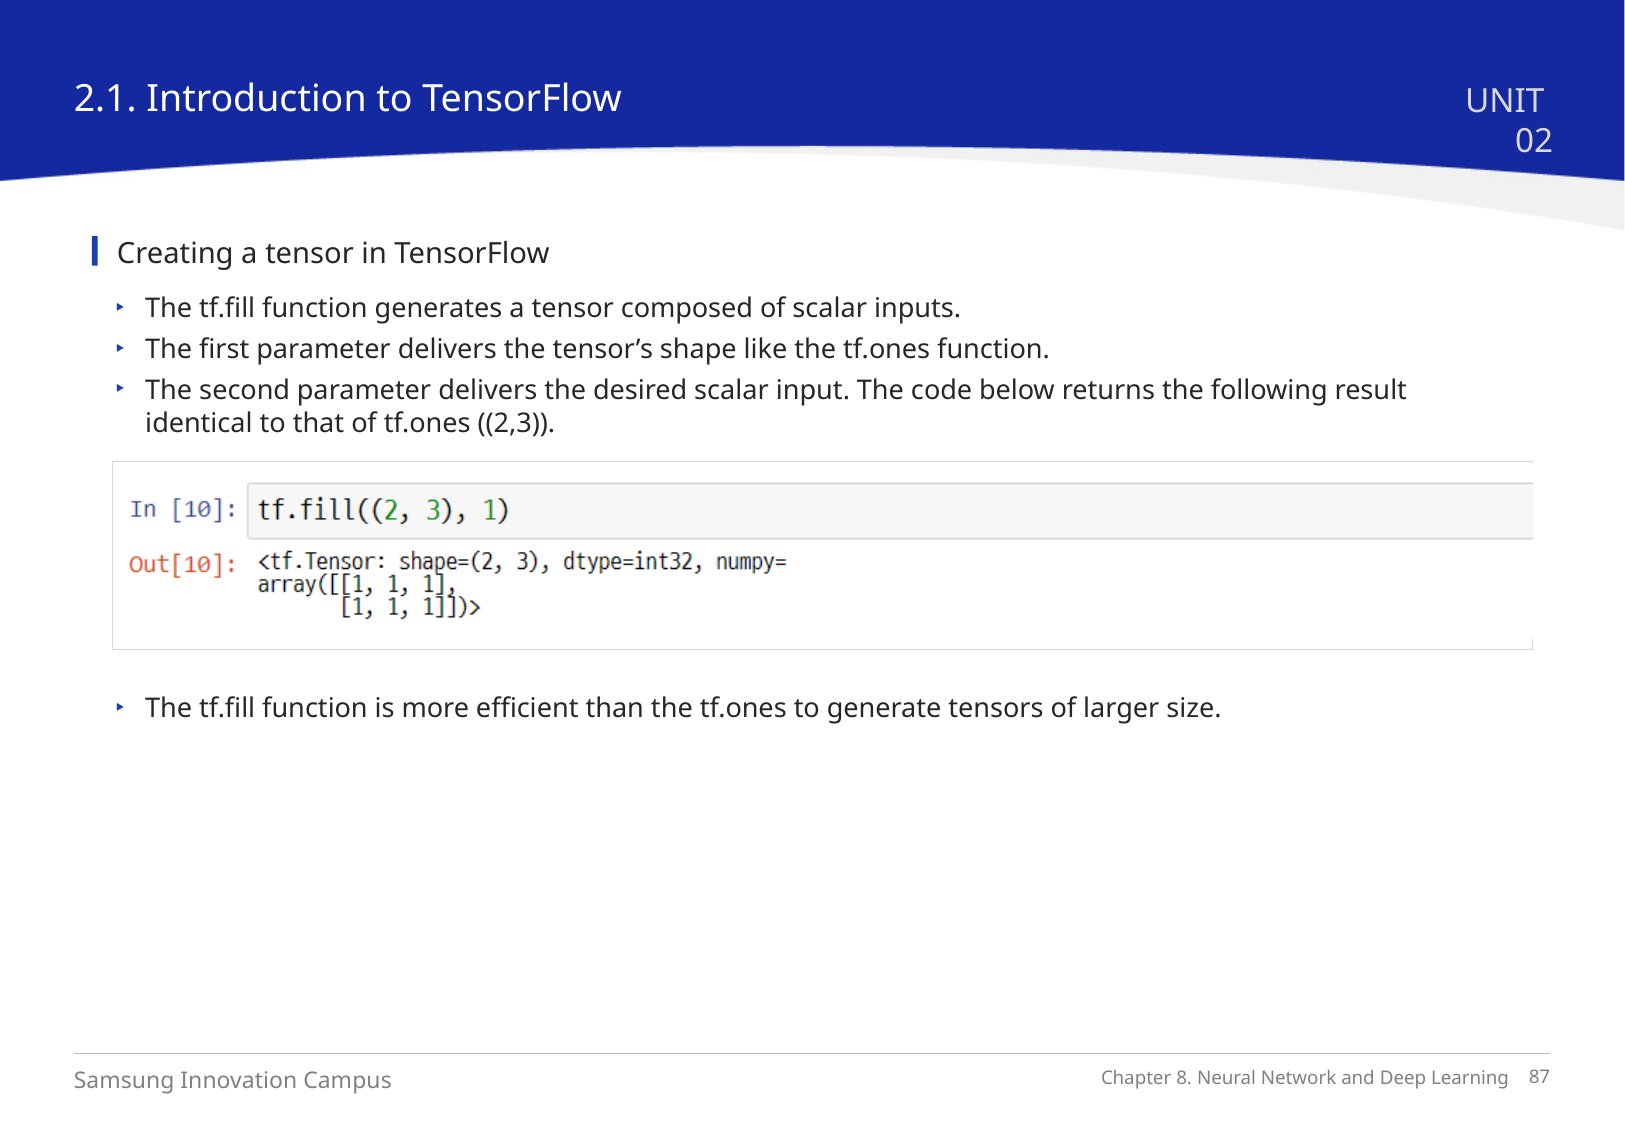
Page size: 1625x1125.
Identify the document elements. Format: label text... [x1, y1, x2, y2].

text_box The tf.fill function generates a tensor composed of scalar inputs. The first parameter delivers the tensor’s shape like the tf.ones function. The second parameter delivers the desired scalar input. The code below returns the following result identical to that of tf.ones ((2,3)). The tf.fill function is more efficient than the tf.ones to generate tensors of larger size. [114, 278, 1532, 461]
picture [0, 0, 1625, 1125]
text_box The tf.fill function generates a tensor composed of scalar inputs. The first parameter delivers the tensor’s shape like the tf.ones function. The second parameter delivers the desired scalar input. The code below returns the following result identical to that of tf.ones ((2,3)). The tf.fill function is more efficient than the tf.ones to generate tensors of larger size. [114, 650, 1532, 736]
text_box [73, 73, 1554, 120]
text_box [91, 234, 1533, 270]
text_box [112, 461, 1533, 650]
